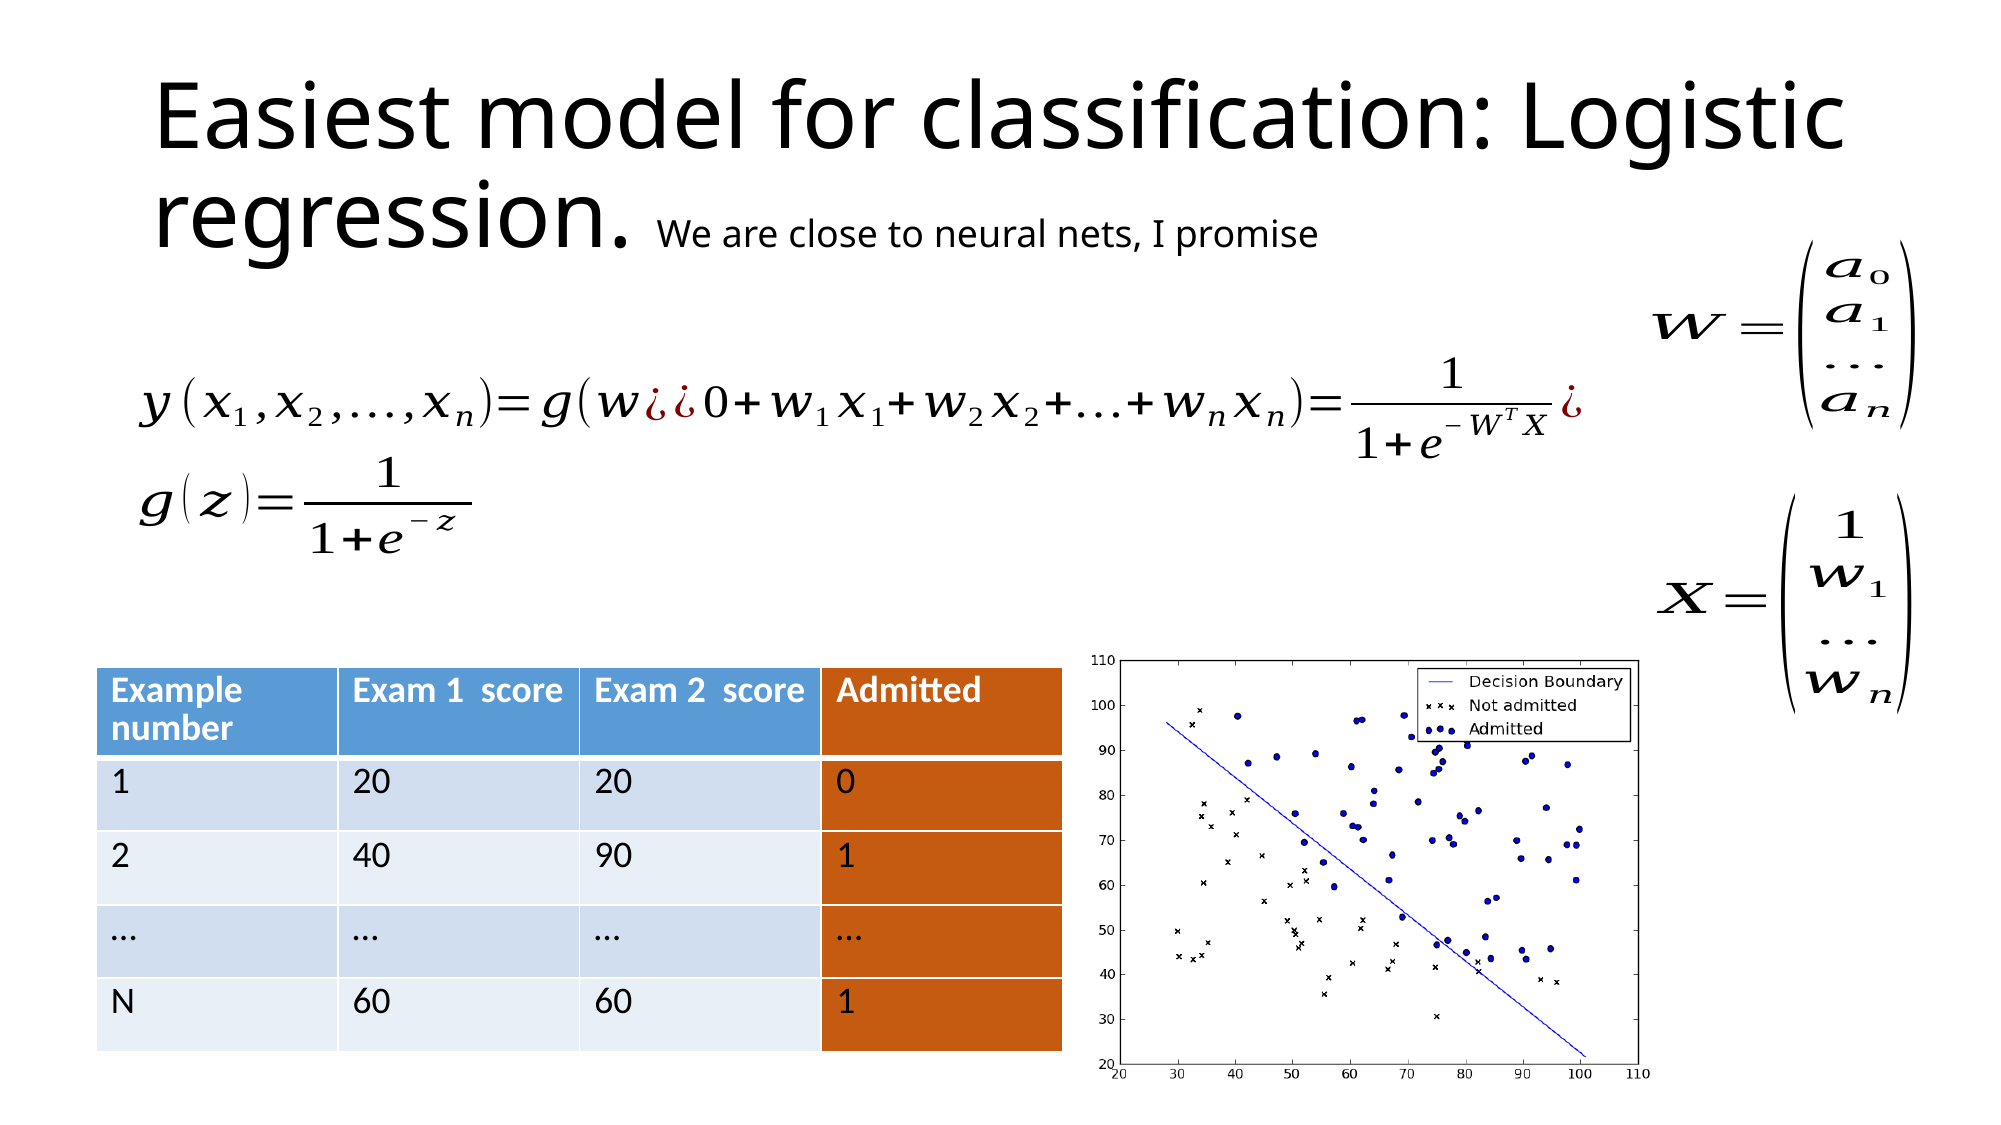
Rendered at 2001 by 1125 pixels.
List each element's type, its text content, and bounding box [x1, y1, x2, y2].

table_header Exam 2 score [580, 668, 820, 755]
table_cell 40 [339, 832, 579, 904]
table_cell 60 [580, 979, 820, 1051]
table_cell 90 [580, 832, 820, 904]
table_cell 60 [339, 979, 579, 1051]
table_cell … [822, 906, 1062, 977]
table_cell 2 [97, 832, 337, 904]
table_cell 1 [97, 761, 337, 830]
table_cell 1 [822, 979, 1062, 1051]
table_cell 20 [339, 761, 579, 830]
table_cell … [97, 906, 337, 977]
table_header Admitted [822, 668, 1062, 755]
table_header Exam 1 score [339, 668, 579, 755]
table_cell … [339, 906, 579, 977]
title Easiest model for classification: Logistic regression. We are close to neural nets, I promise [137, 59, 1989, 278]
picture [1091, 653, 1653, 1080]
table_cell 1 [822, 832, 1062, 904]
table_cell 0 [822, 761, 1062, 830]
table_cell 20 [580, 761, 820, 830]
table_header Example number [97, 668, 337, 755]
table_cell N [97, 979, 337, 1051]
table_cell … [580, 906, 820, 977]
